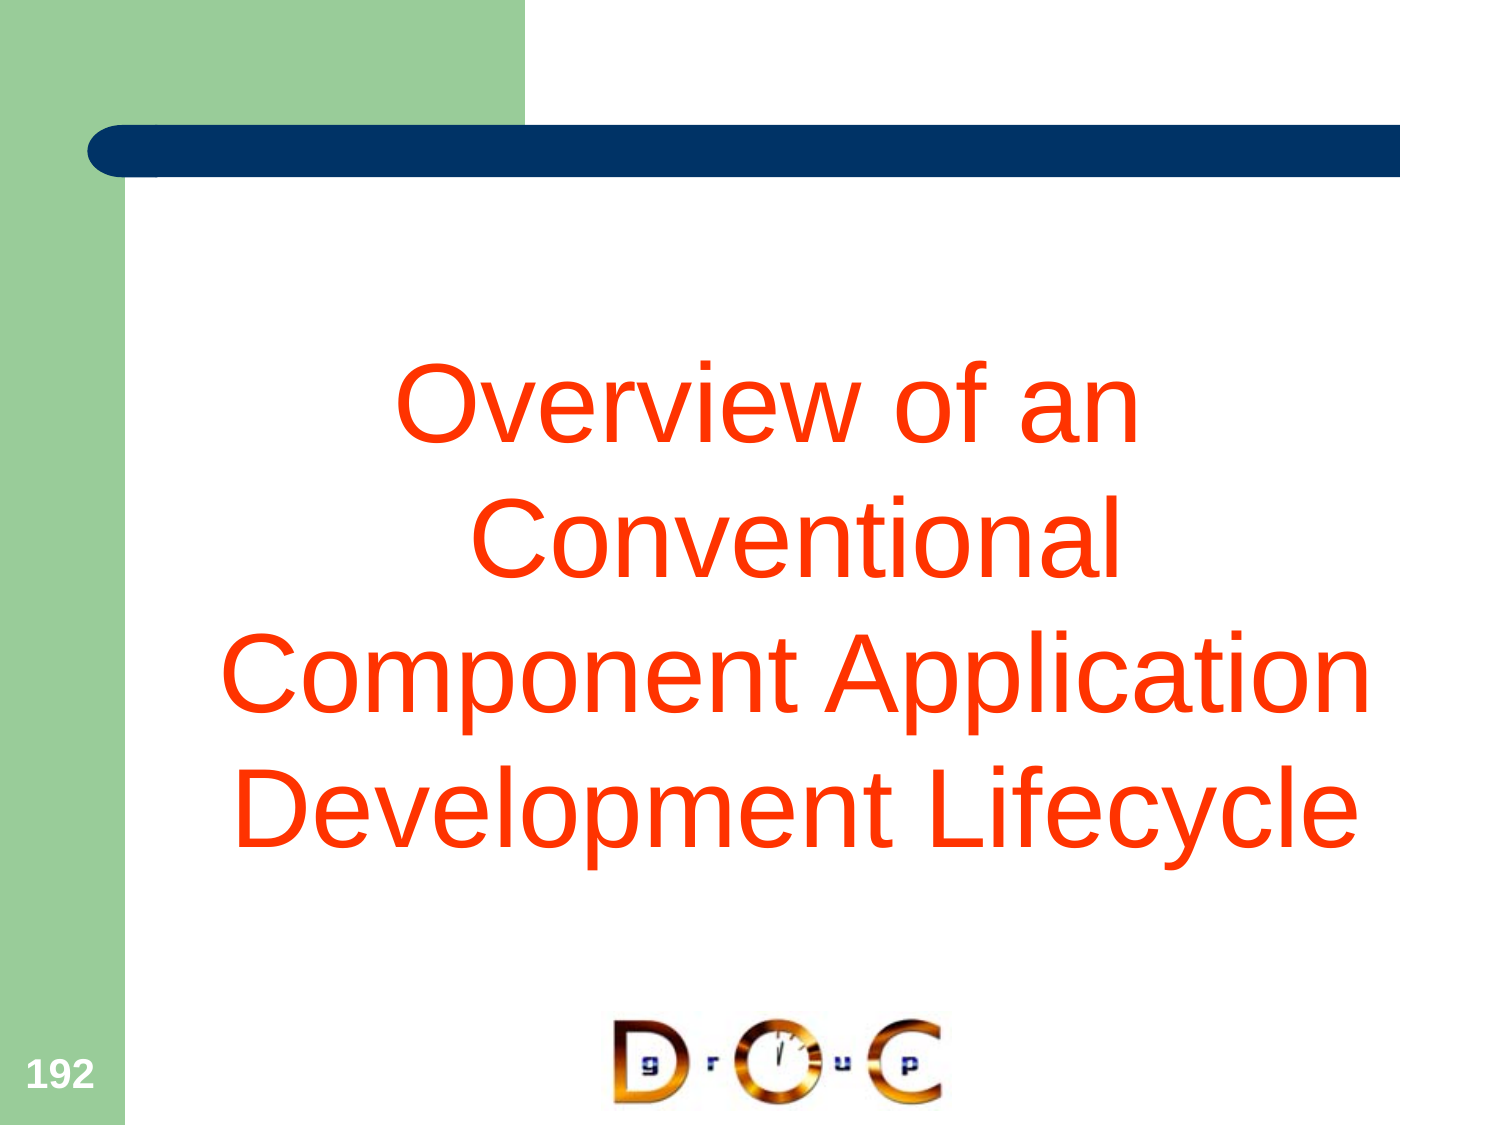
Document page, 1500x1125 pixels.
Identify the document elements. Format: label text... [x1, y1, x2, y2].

slide_number 192 [2, 1023, 118, 1105]
picture [601, 1050, 952, 1111]
text_box Overview of an Conventional Component Application Development Lifecycle [112, 149, 1424, 1050]
